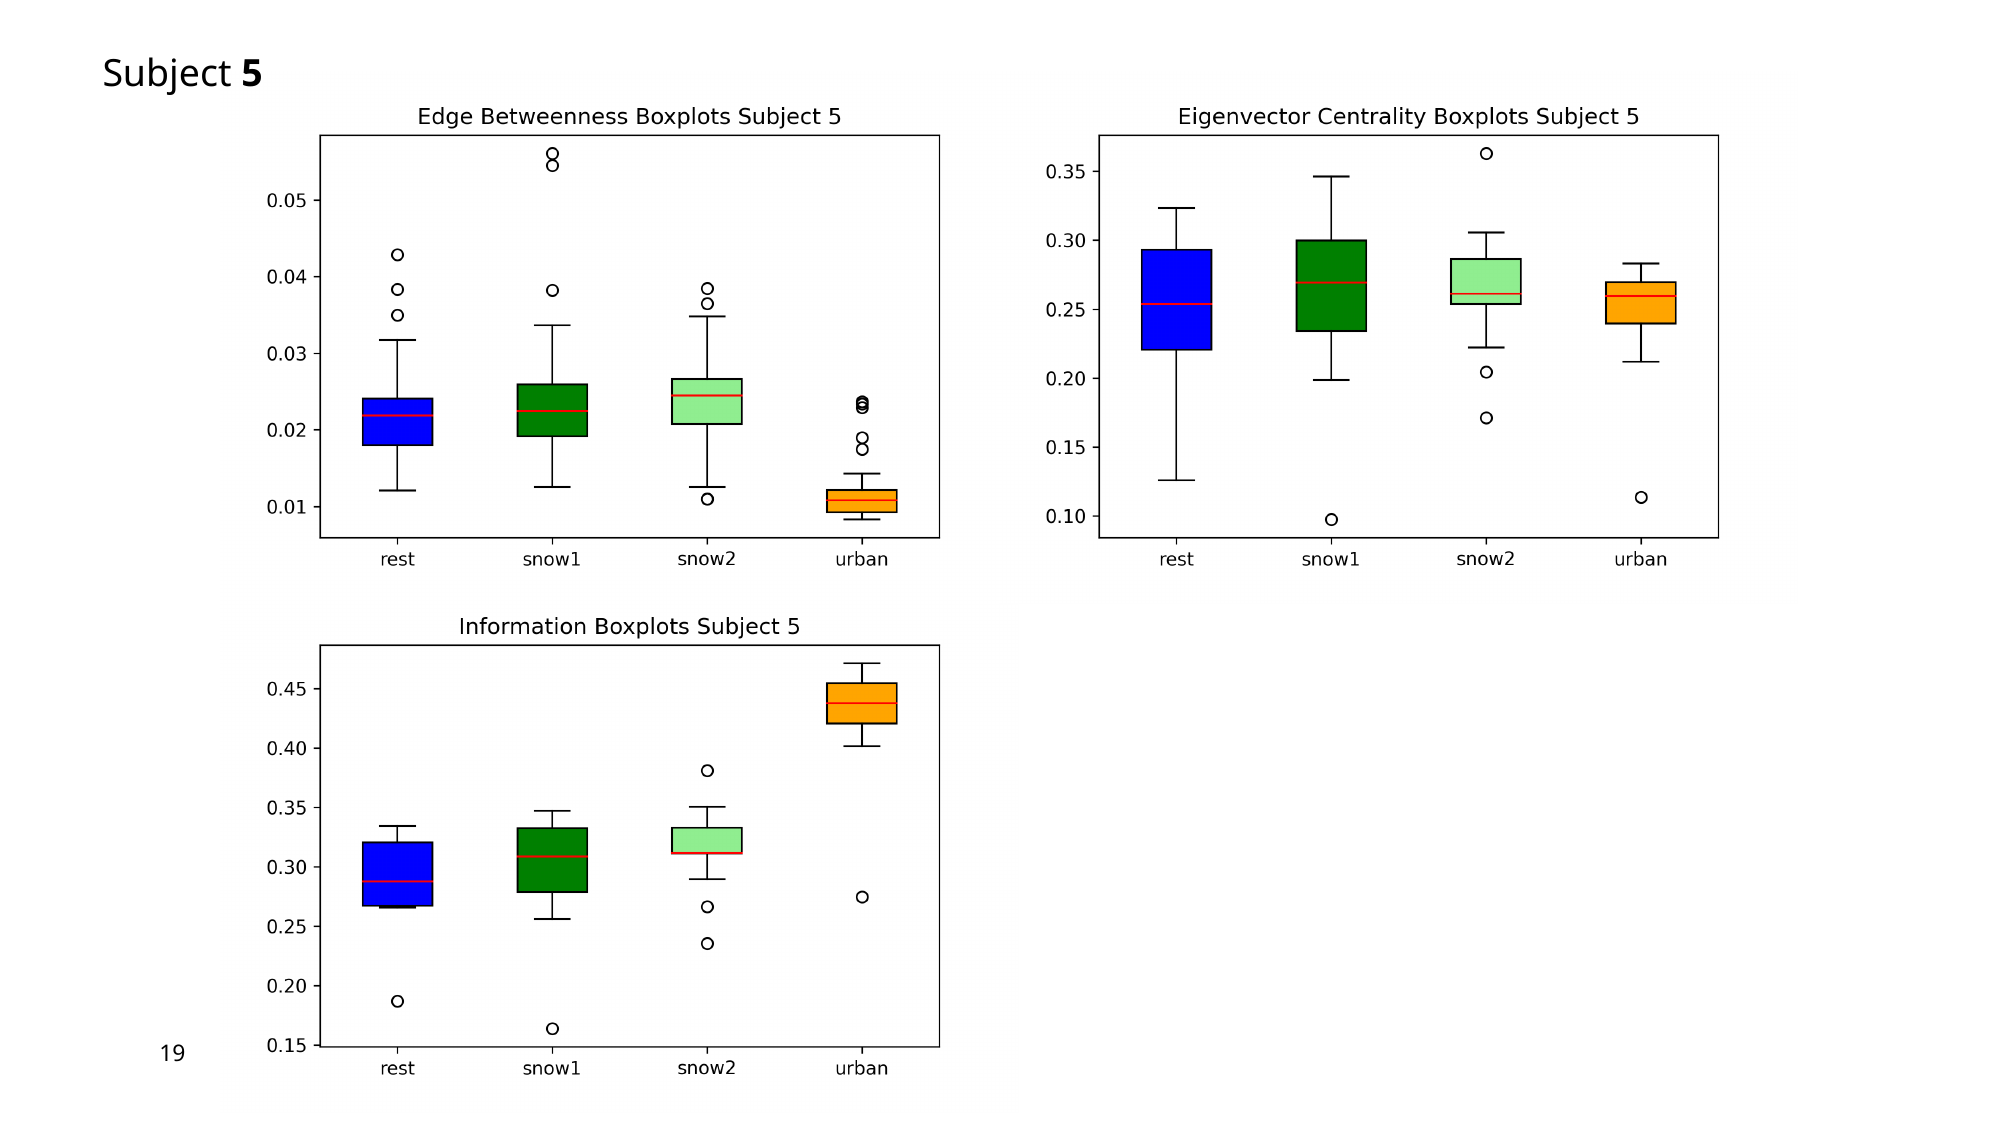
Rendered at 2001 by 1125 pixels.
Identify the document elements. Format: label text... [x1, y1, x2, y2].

picture [220, 71, 1798, 1113]
text_box Subject 5 [87, 41, 278, 101]
slide_number 19 [159, 1038, 220, 1080]
